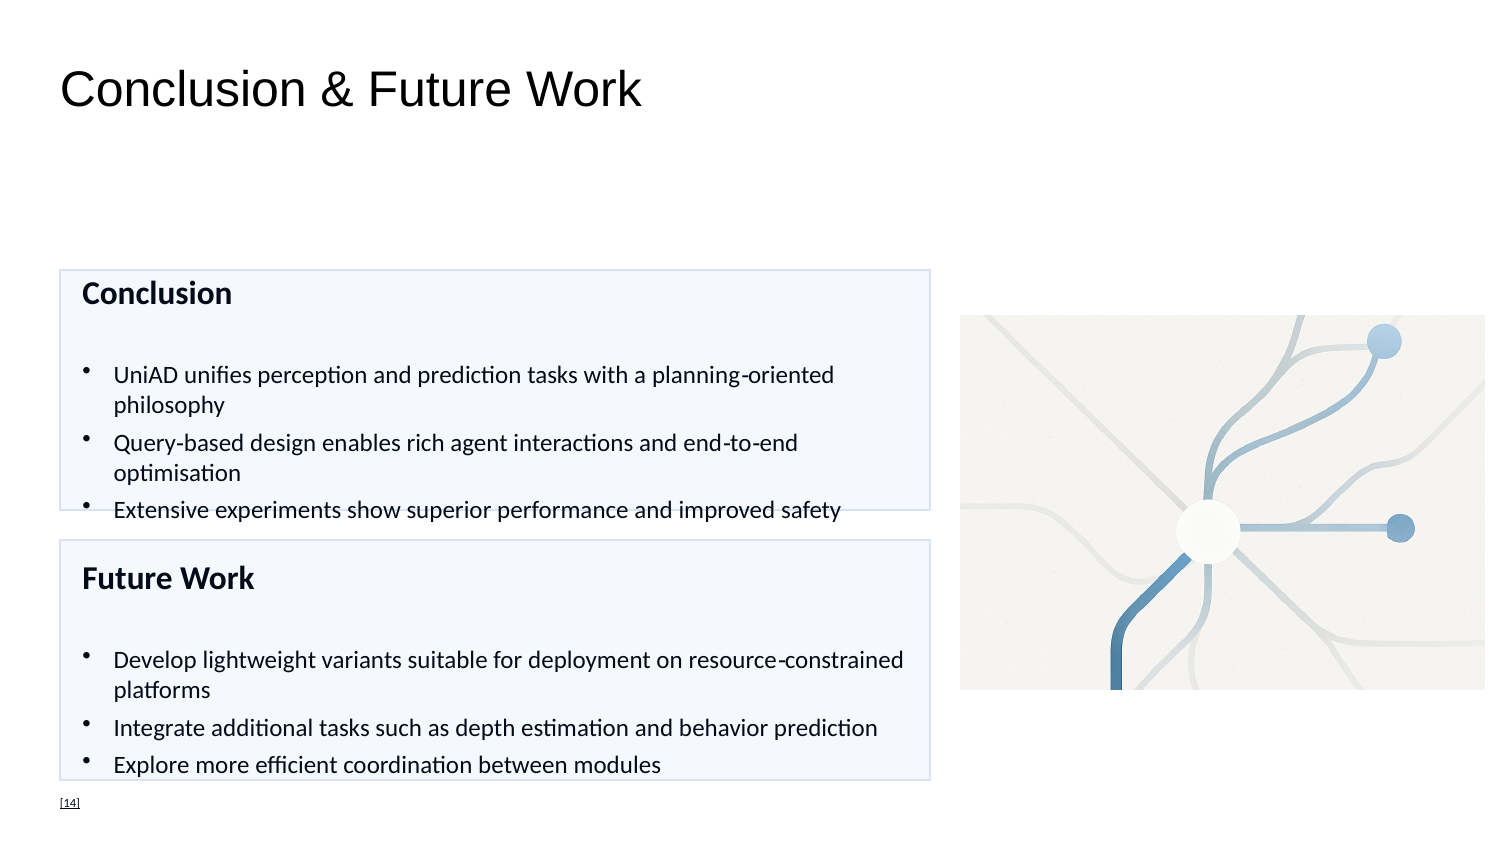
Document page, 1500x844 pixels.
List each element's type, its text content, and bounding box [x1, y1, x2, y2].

text_box [59, 539, 930, 780]
text_box Future Work Develop lightweight variants suitable for deployment on resource‑constrained platforms Integrate additional tasks such as depth estimation and behavior prediction Explore more efficient coordination between modules [67, 554, 923, 780]
text_box [59, 269, 930, 510]
text_box [14] [44, 783, 1455, 822]
picture [959, 314, 1485, 690]
text_box Conclusion UniAD unifies perception and prediction tasks with a planning‑oriented philosophy Query‑based design enables rich agent interactions and end‑to‑end optimisation Extensive experiments show superior performance and improved safety [67, 284, 923, 510]
text_box Conclusion & Future Work [44, 45, 1455, 128]
